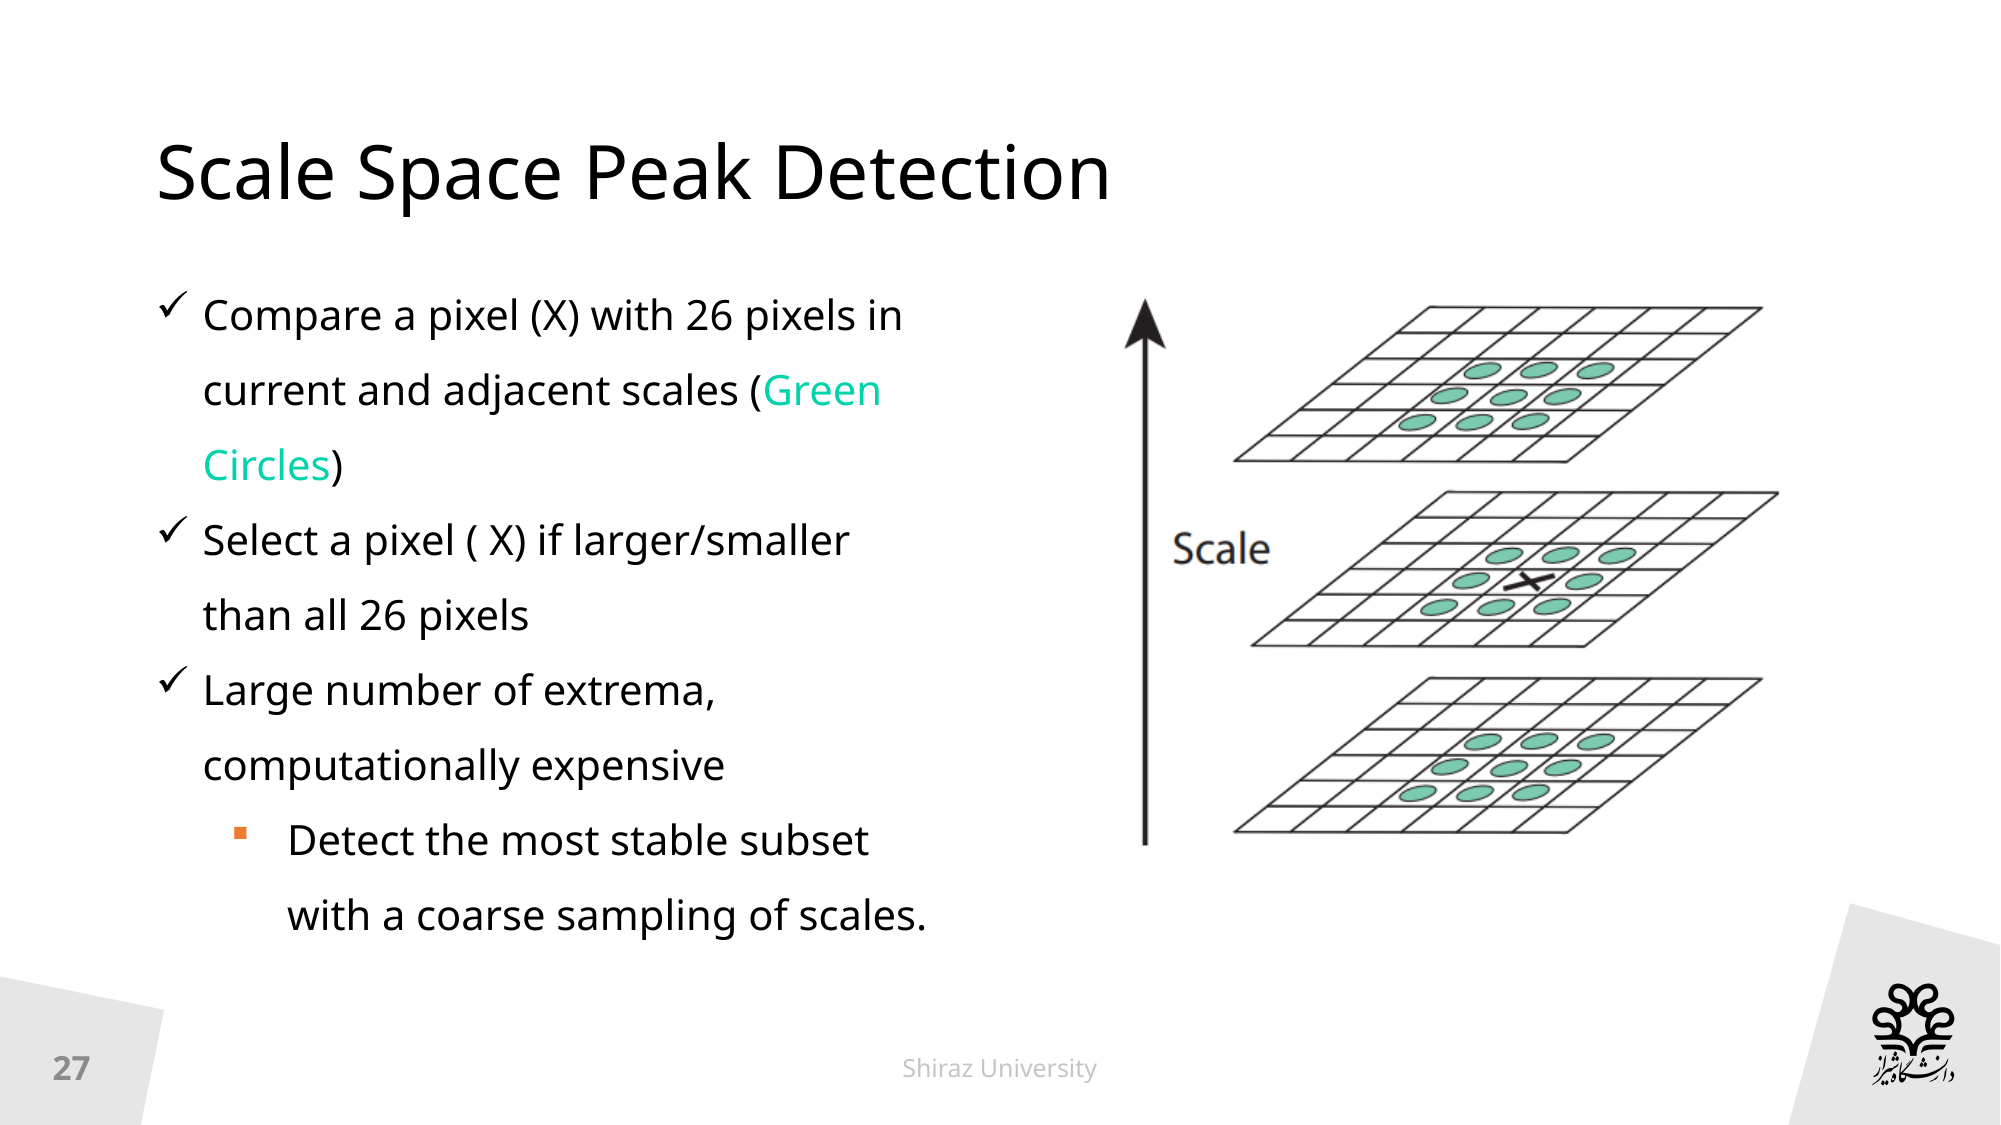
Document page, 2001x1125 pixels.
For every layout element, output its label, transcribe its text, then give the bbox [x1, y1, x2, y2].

picture [1101, 259, 1798, 866]
footer Shiraz University [662, 1039, 1338, 1100]
text_box Scale Space Peak Detection [141, 113, 1805, 237]
text_box Compare a pixel (X) with 26 pixels in current and adjacent scales (Green Circles) Select a pixel ( X) if larger/smaller than all 26 pixels Large number of extrema, computationally expensive Detect the most stable subset with a coarse sampling of scales. [141, 256, 950, 947]
slide_number 27 [15, 1039, 128, 1100]
